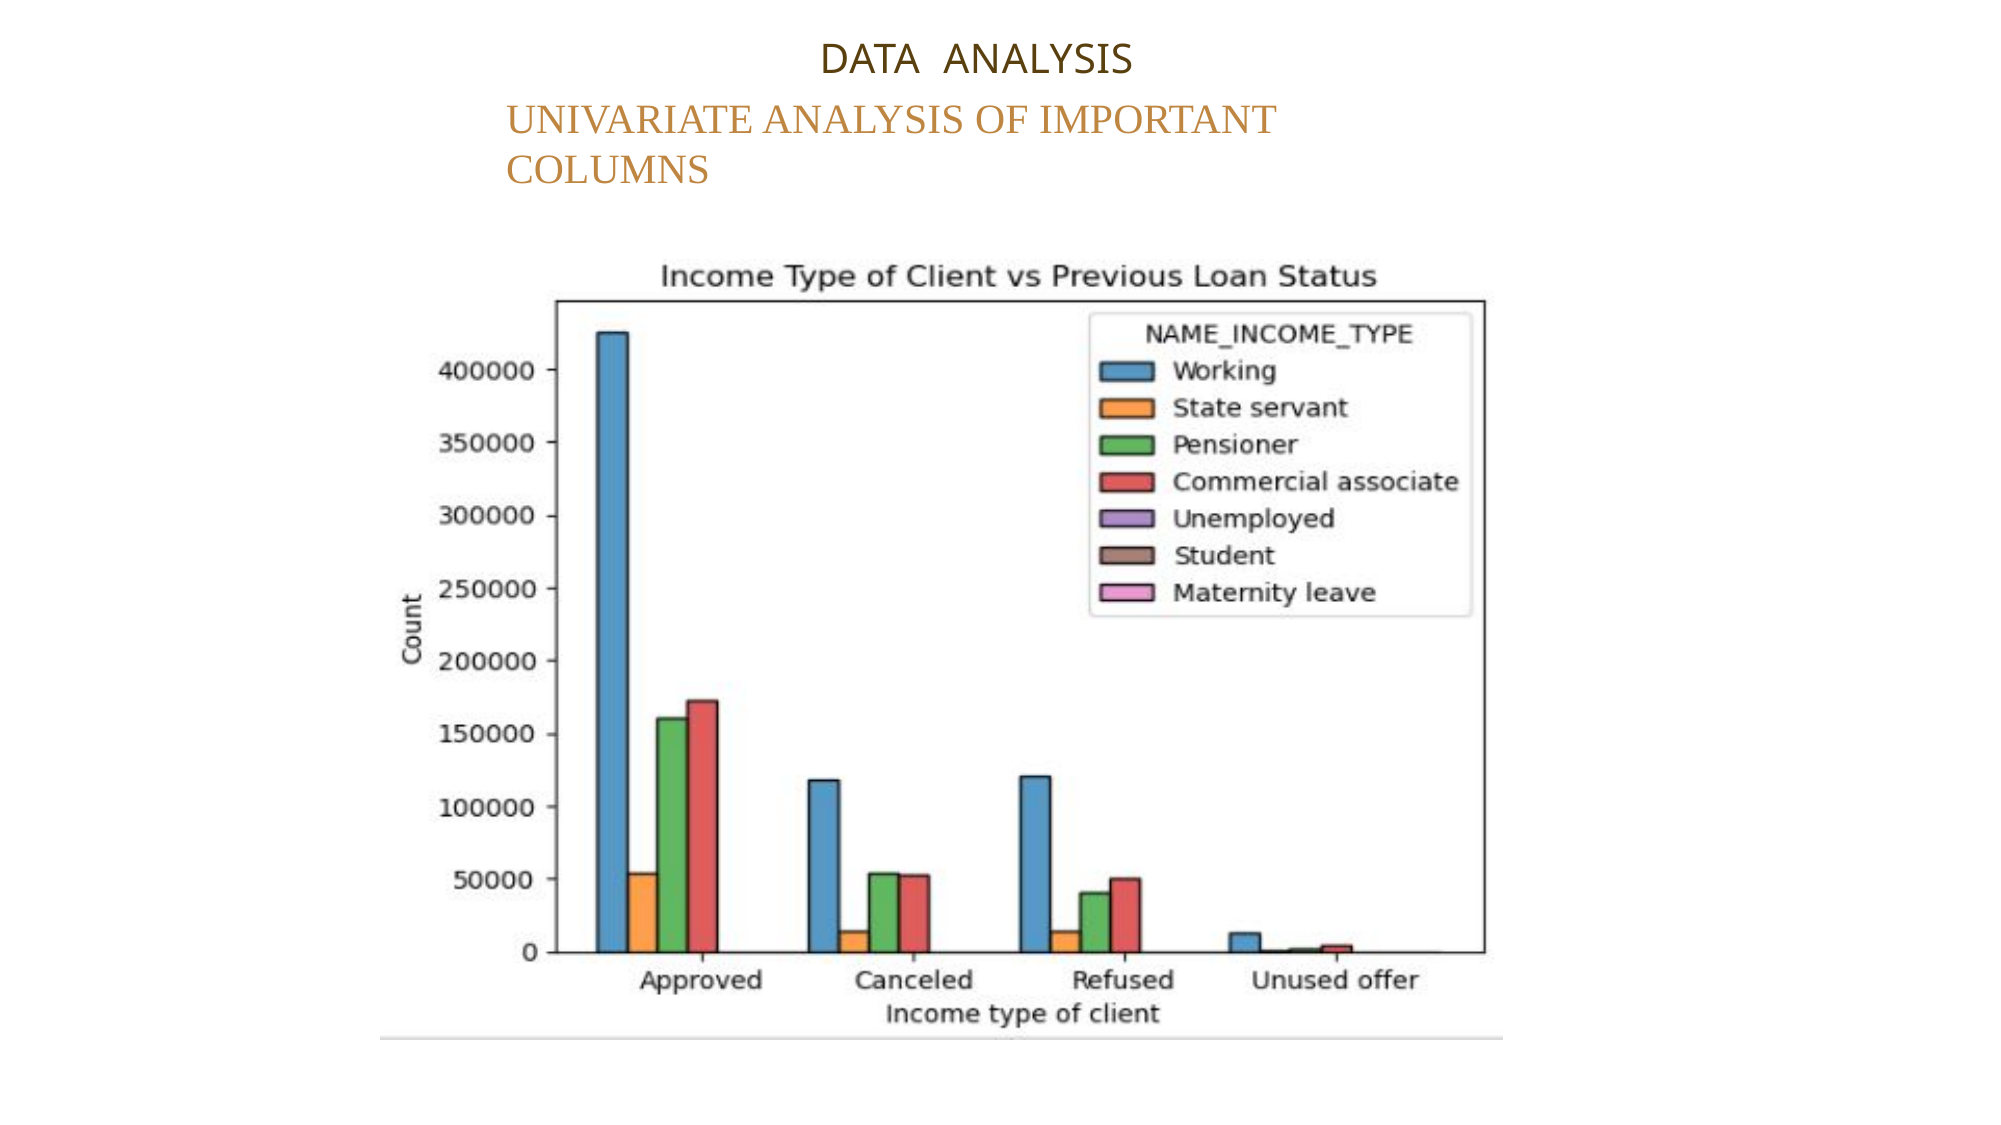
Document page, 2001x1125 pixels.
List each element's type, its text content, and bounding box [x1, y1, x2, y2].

text_box UNIVARIATE ANALYSIS OF IMPORTANT COLUMNSNIVARIATE ANALYSIS OF SOME IMPORTANT COLUMNS [491, 84, 1701, 200]
picture [380, 244, 1503, 1041]
title DATA ANALYSIS [380, 30, 1574, 140]
